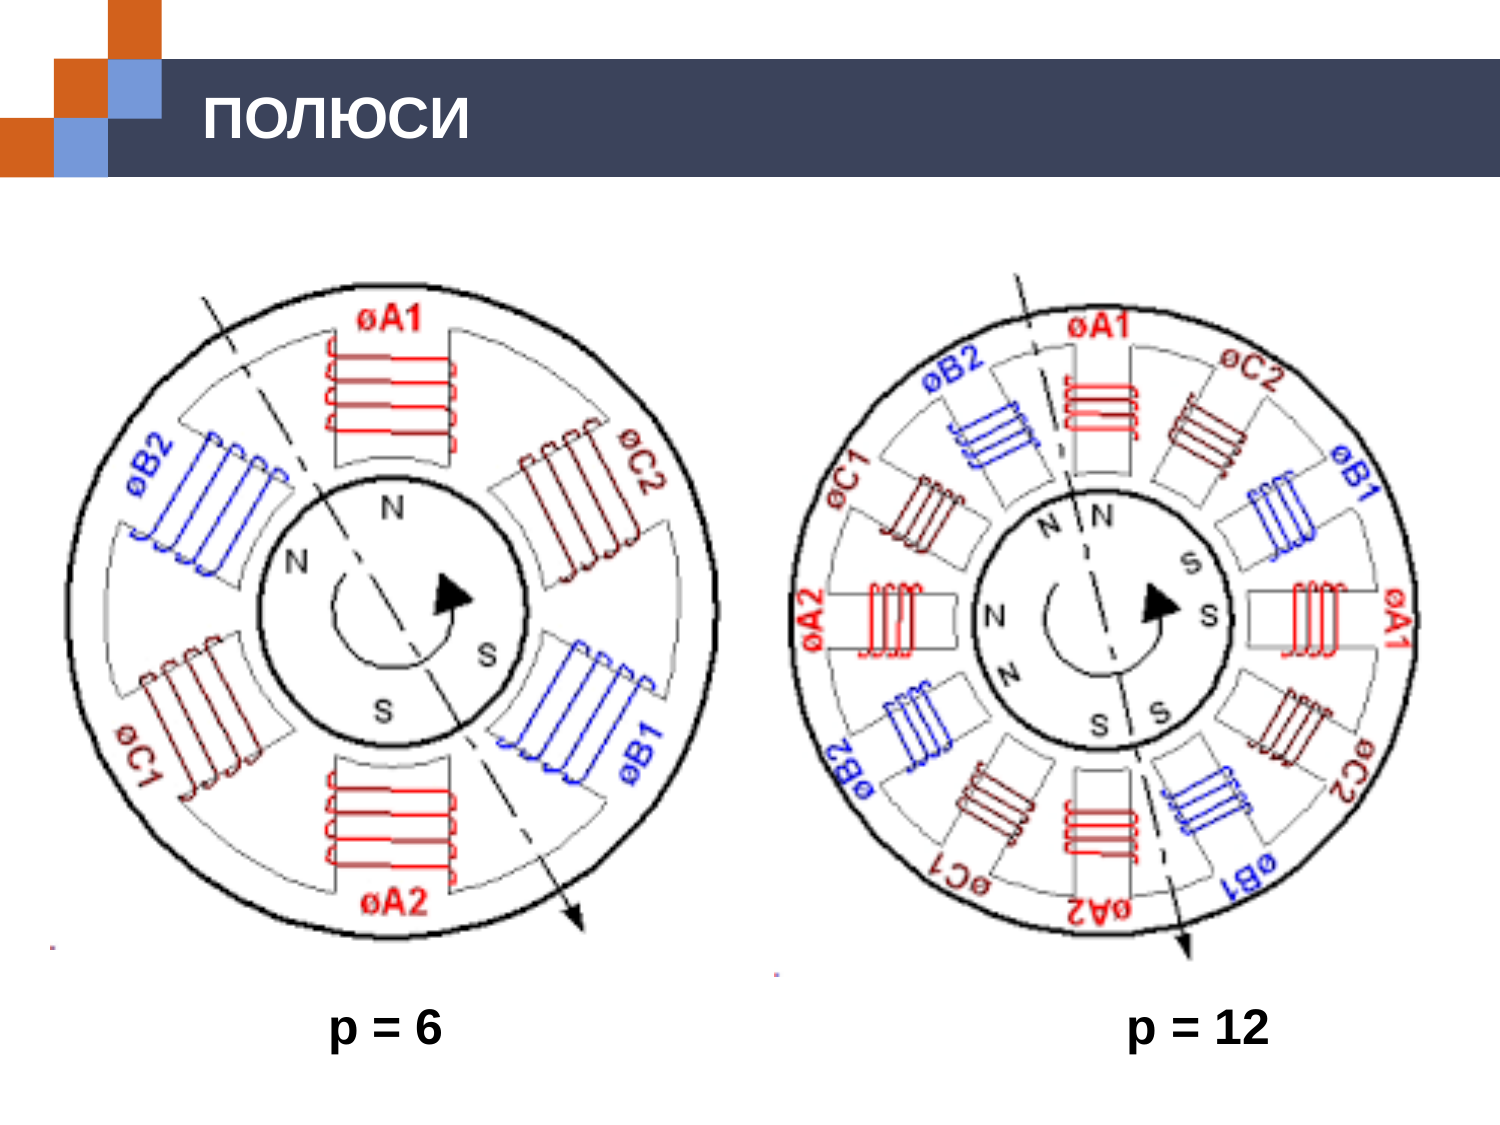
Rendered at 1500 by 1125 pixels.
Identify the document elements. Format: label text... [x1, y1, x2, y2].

picture [774, 262, 1426, 977]
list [49, 274, 726, 951]
title ПОЛЮСИ [187, 74, 1401, 156]
text_box p = 6 p = 12 [313, 986, 1288, 1062]
